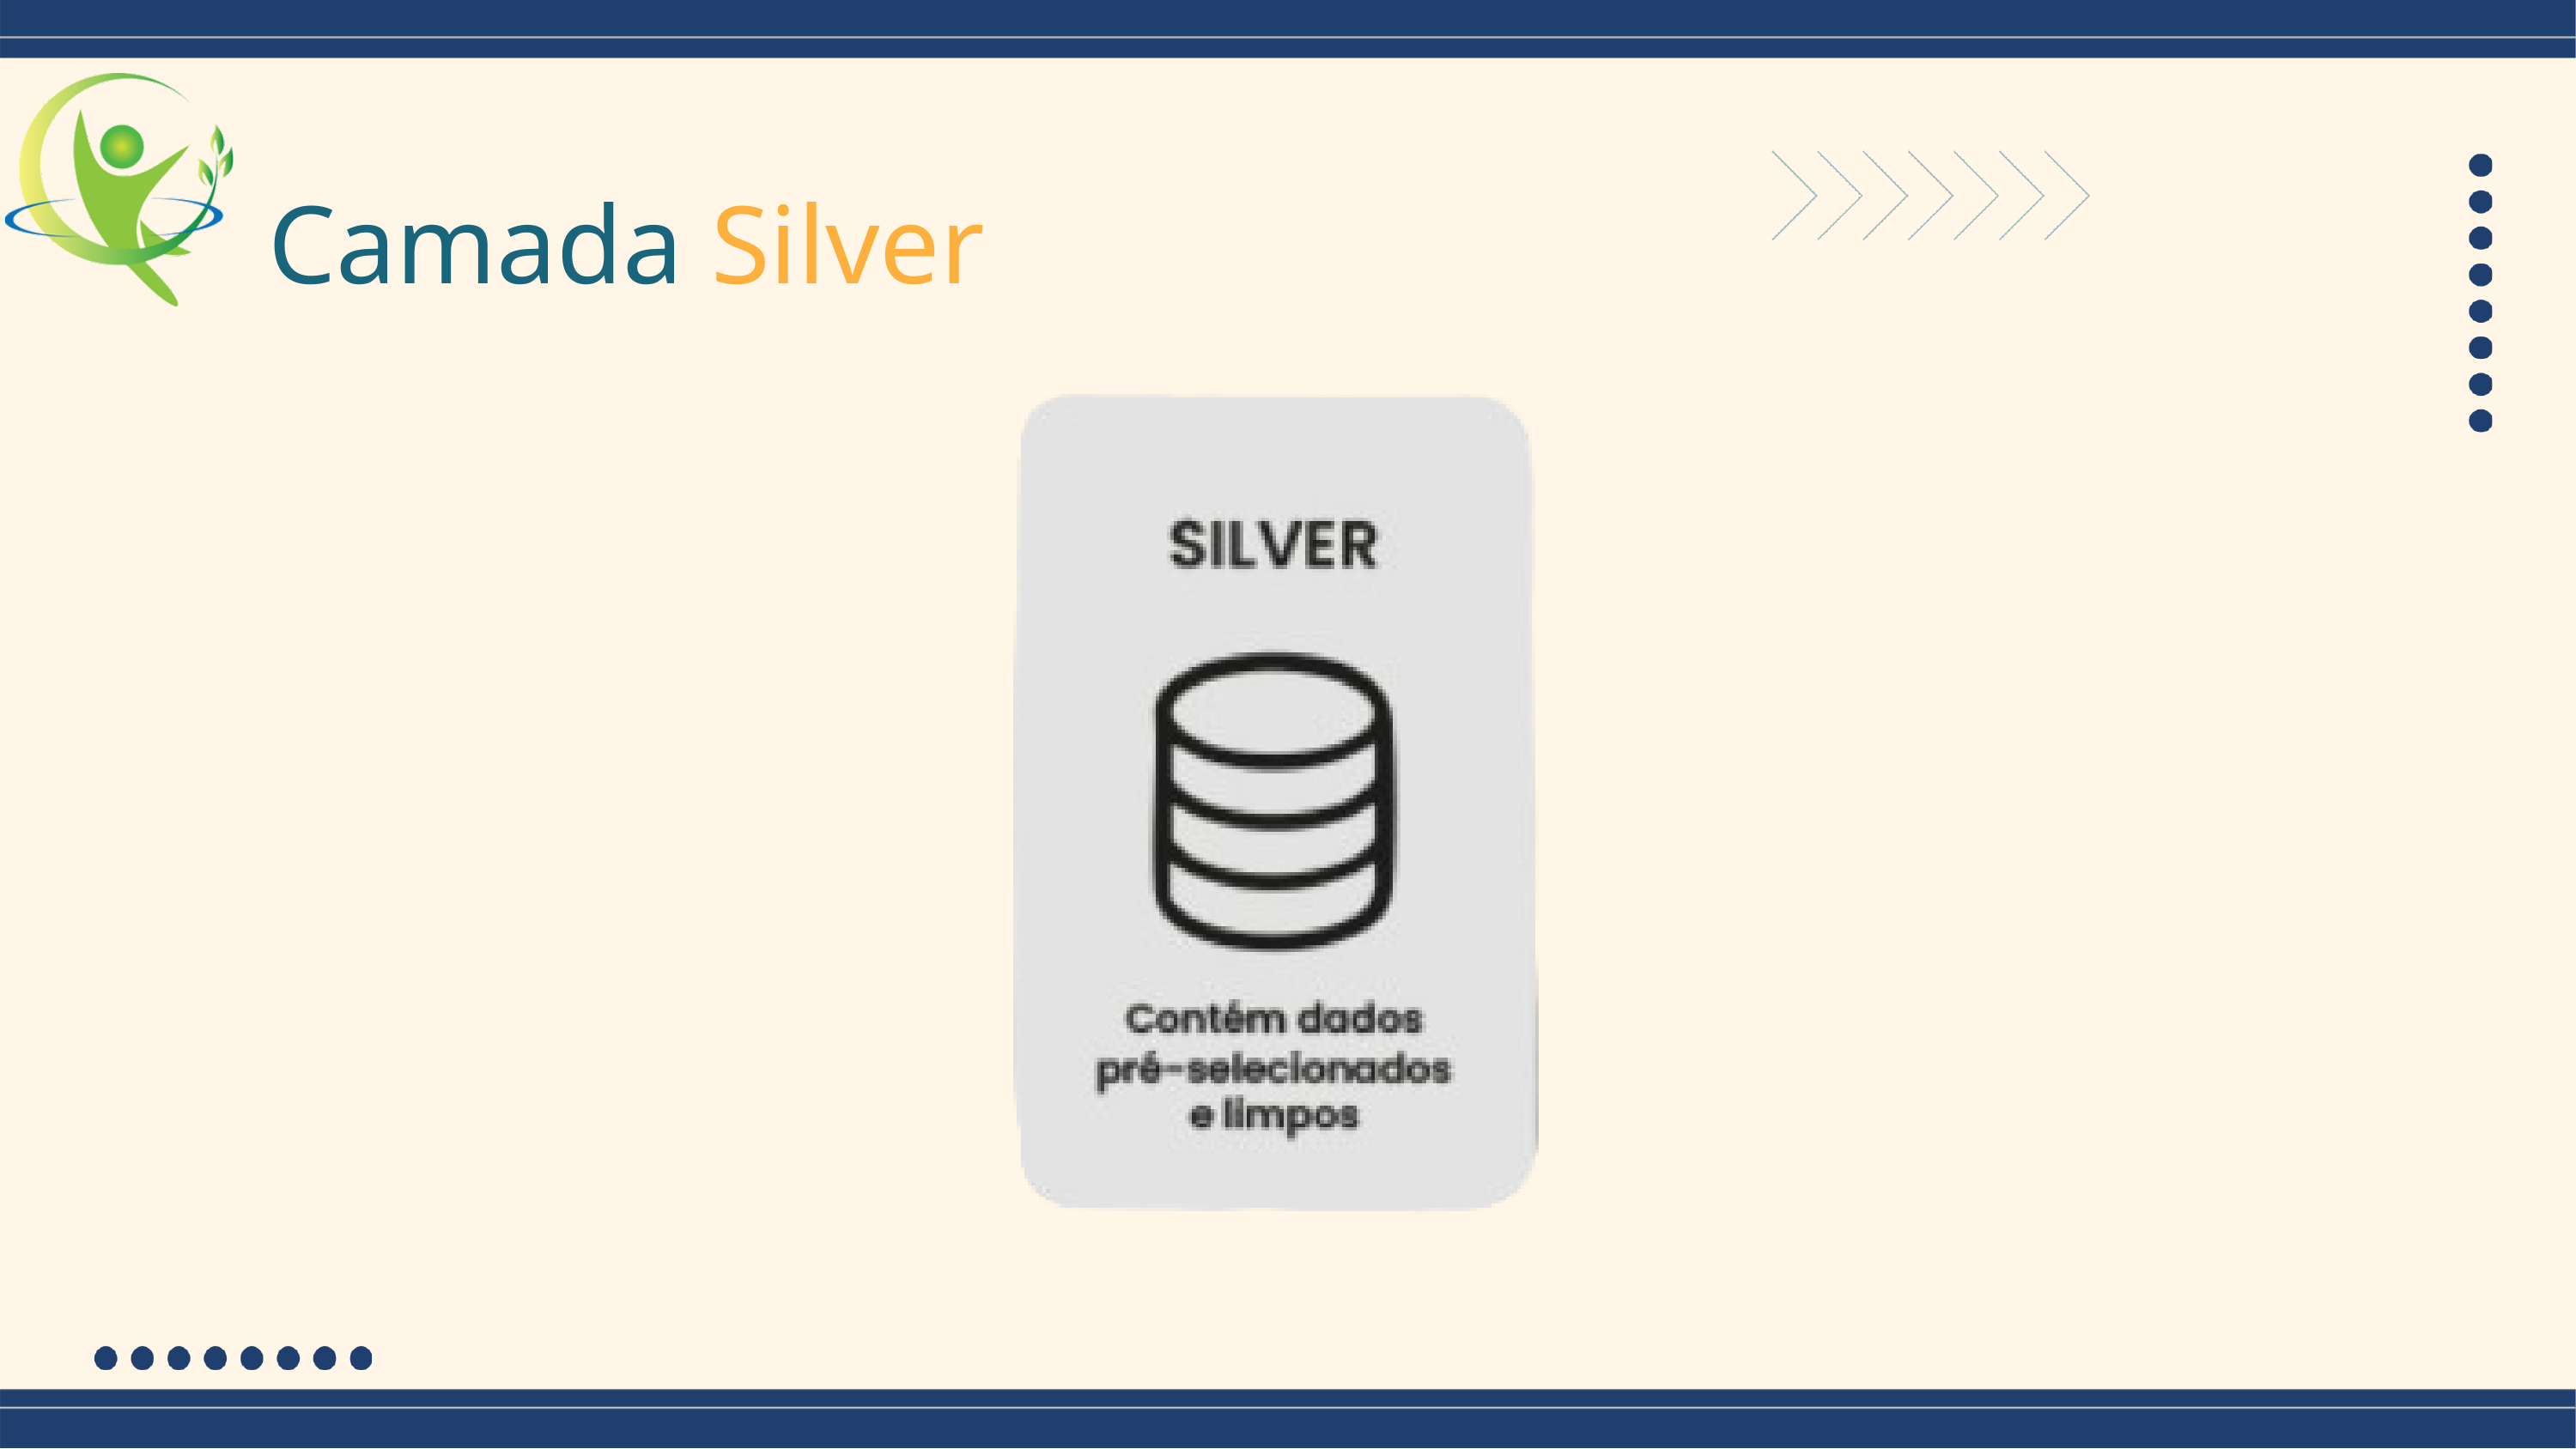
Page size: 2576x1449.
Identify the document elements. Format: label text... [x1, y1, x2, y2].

text_box [94, 1346, 373, 1370]
text_box [1771, 150, 2094, 245]
text_box [2469, 151, 2493, 434]
text_box [992, 336, 1583, 1277]
text_box [0, 0, 2576, 1448]
text_box [4, 73, 234, 306]
text_box Camada Silver [267, 176, 1718, 306]
